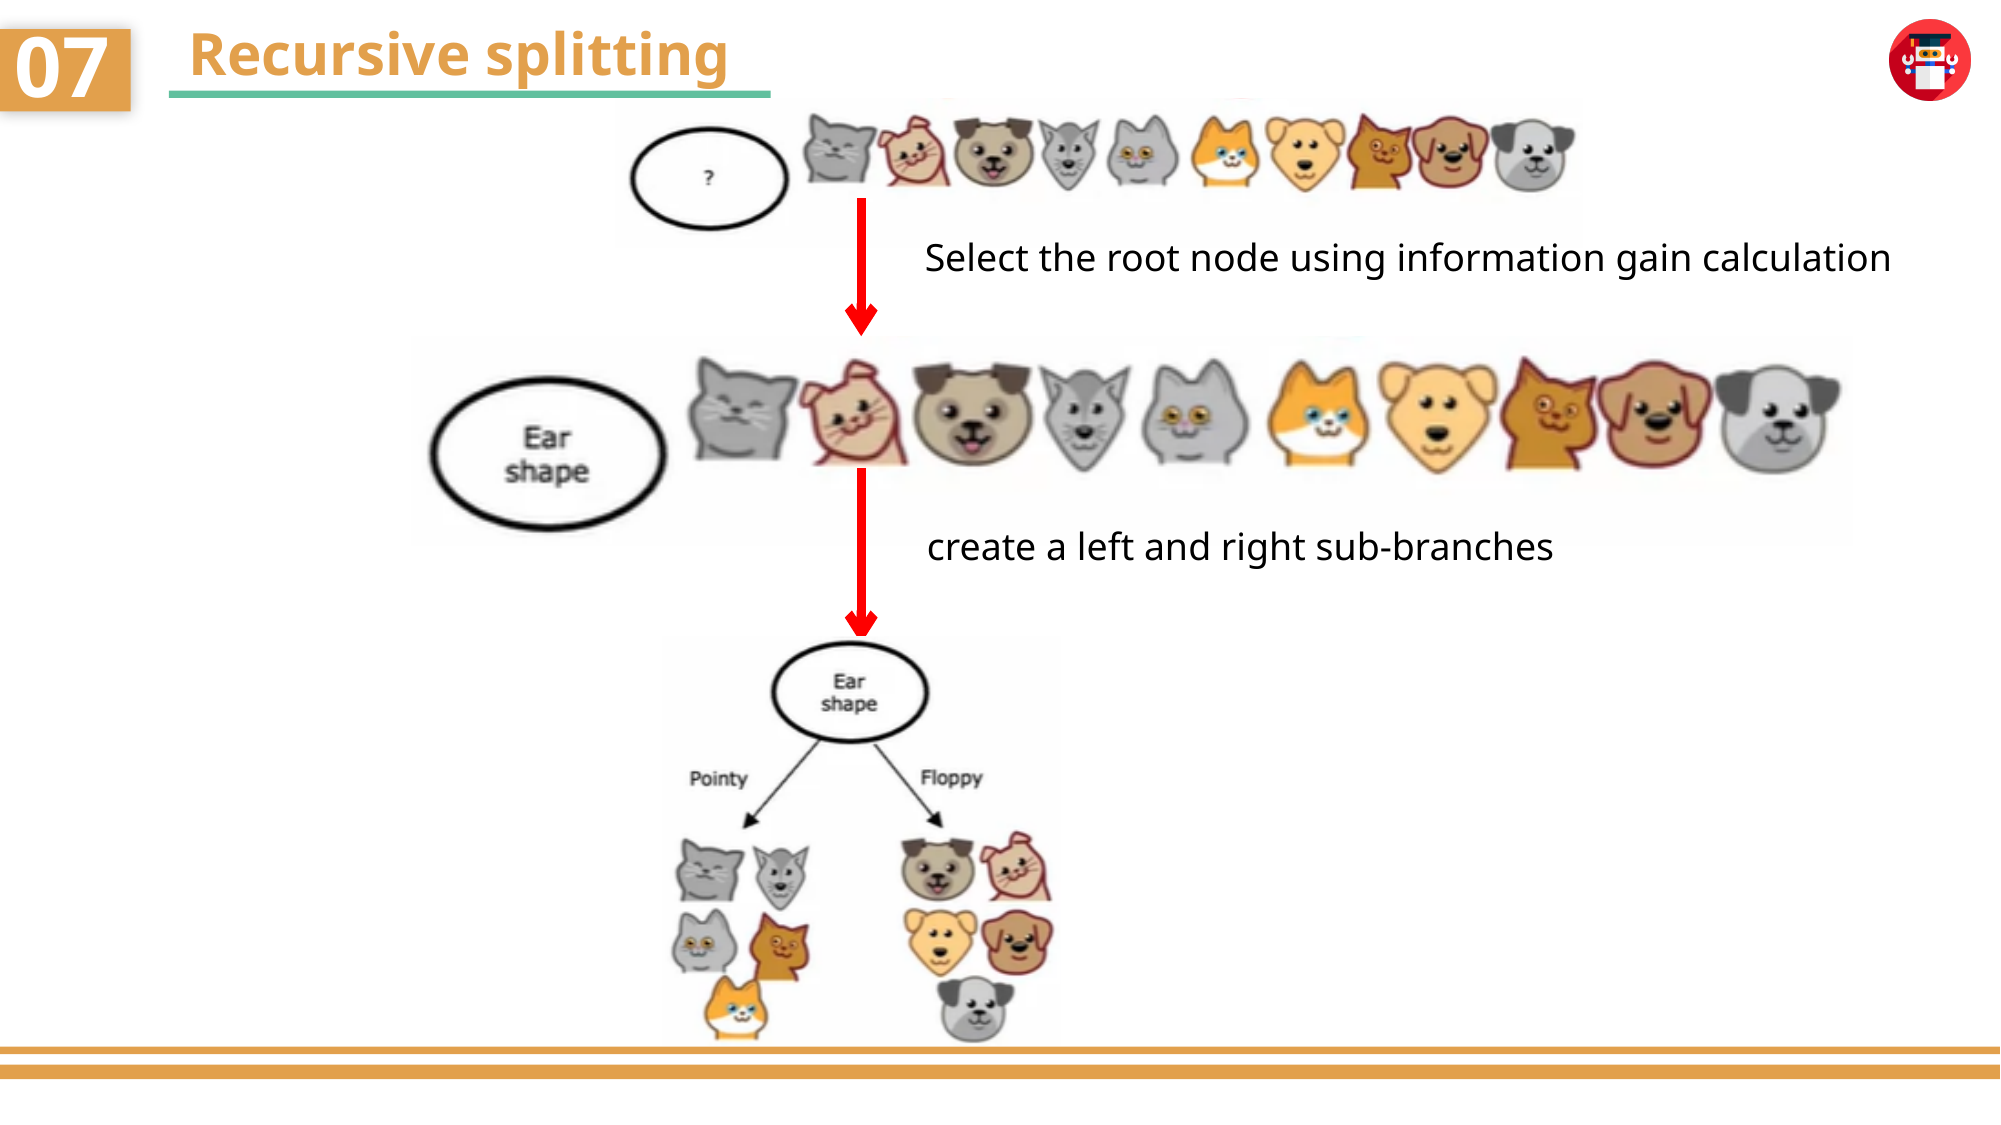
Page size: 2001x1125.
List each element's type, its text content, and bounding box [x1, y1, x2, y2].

text_box create a left and right sub-branches [912, 546, 1613, 576]
text_box Select the root node using information gain calculation [910, 226, 1909, 287]
picture [615, 97, 1583, 249]
picture [411, 336, 1853, 546]
list 07 [0, 29, 131, 112]
list Recursive splitting [173, 0, 1644, 117]
picture [1889, 19, 1971, 101]
picture [661, 636, 1061, 1046]
text_box [168, 89, 772, 99]
